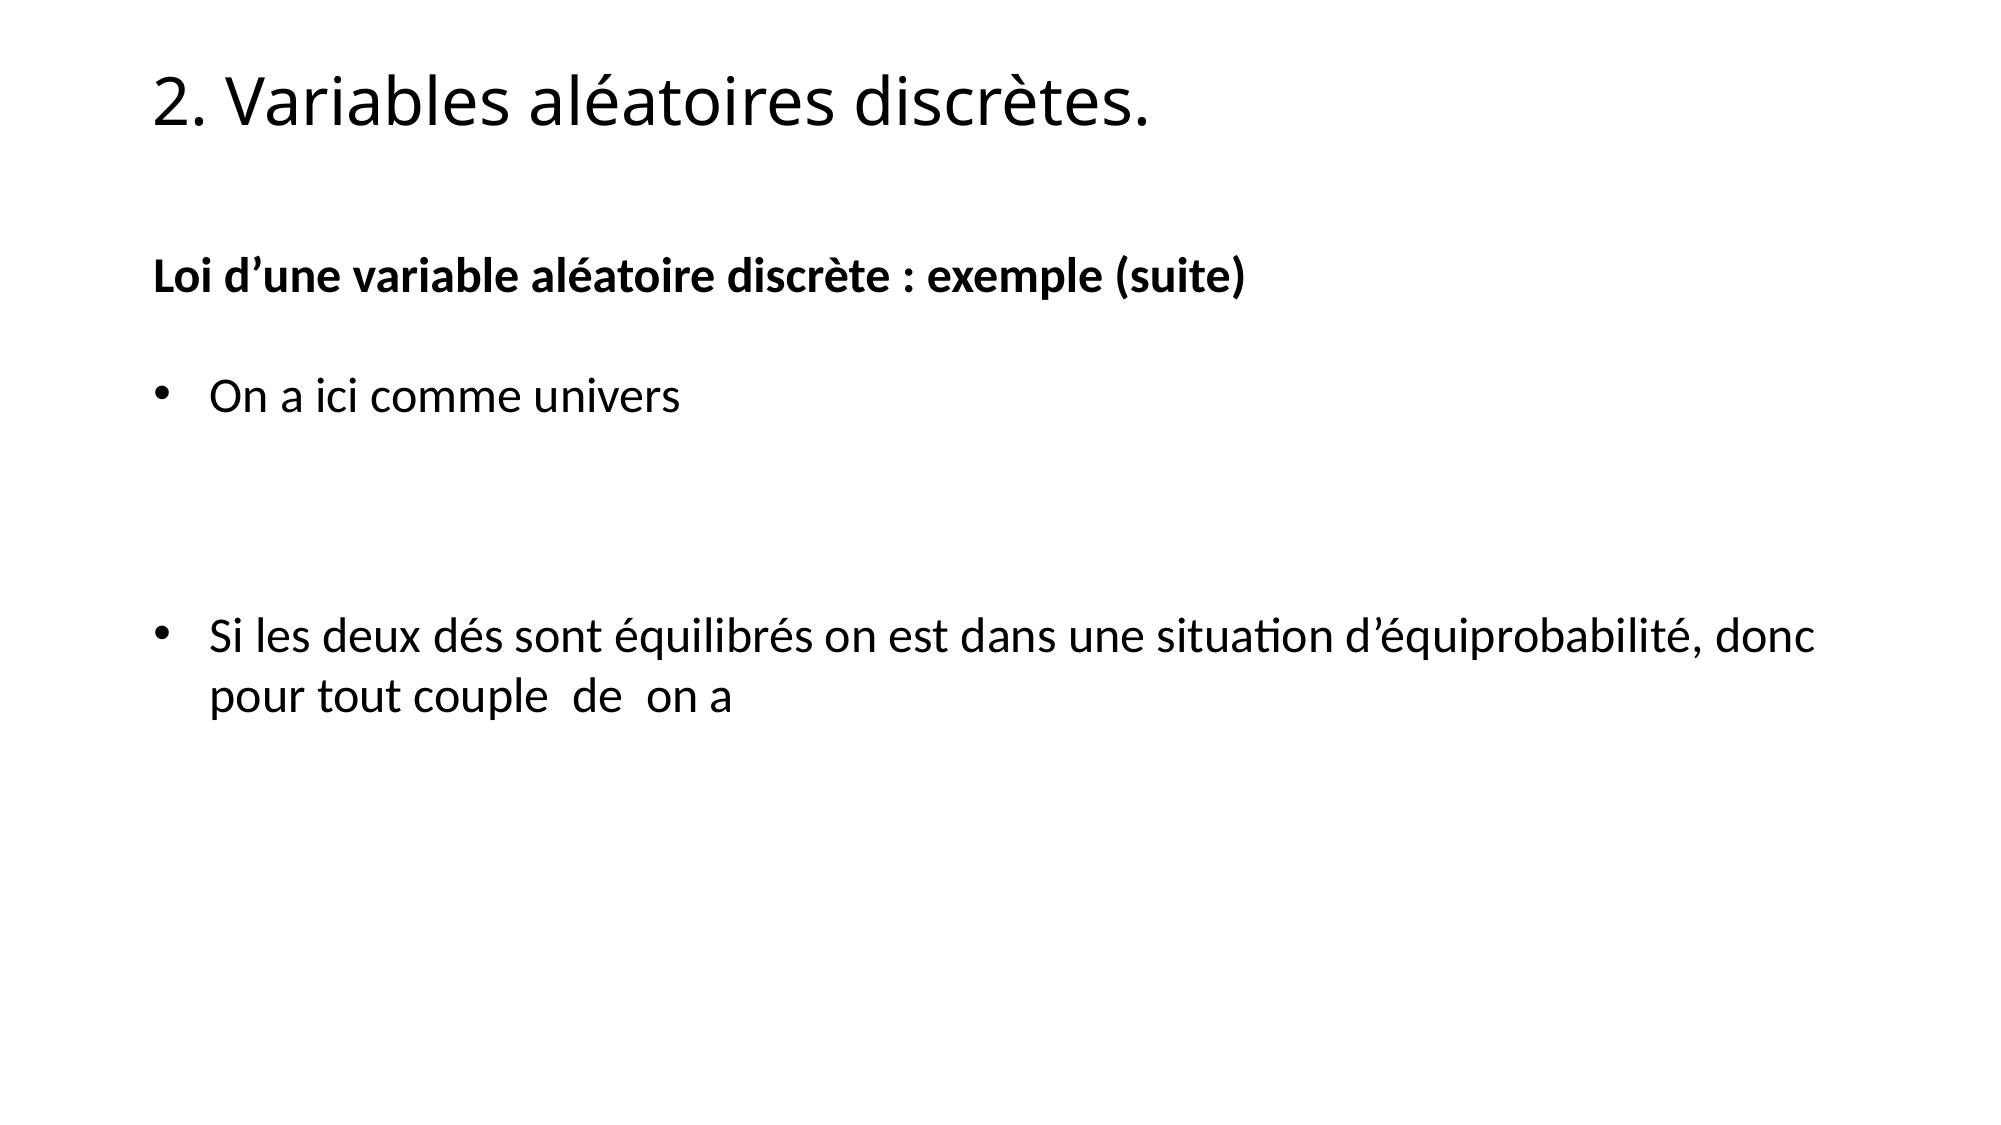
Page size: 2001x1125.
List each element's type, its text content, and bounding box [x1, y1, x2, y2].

text_box 2. Variables aléatoires discrètes. [137, 59, 1863, 155]
